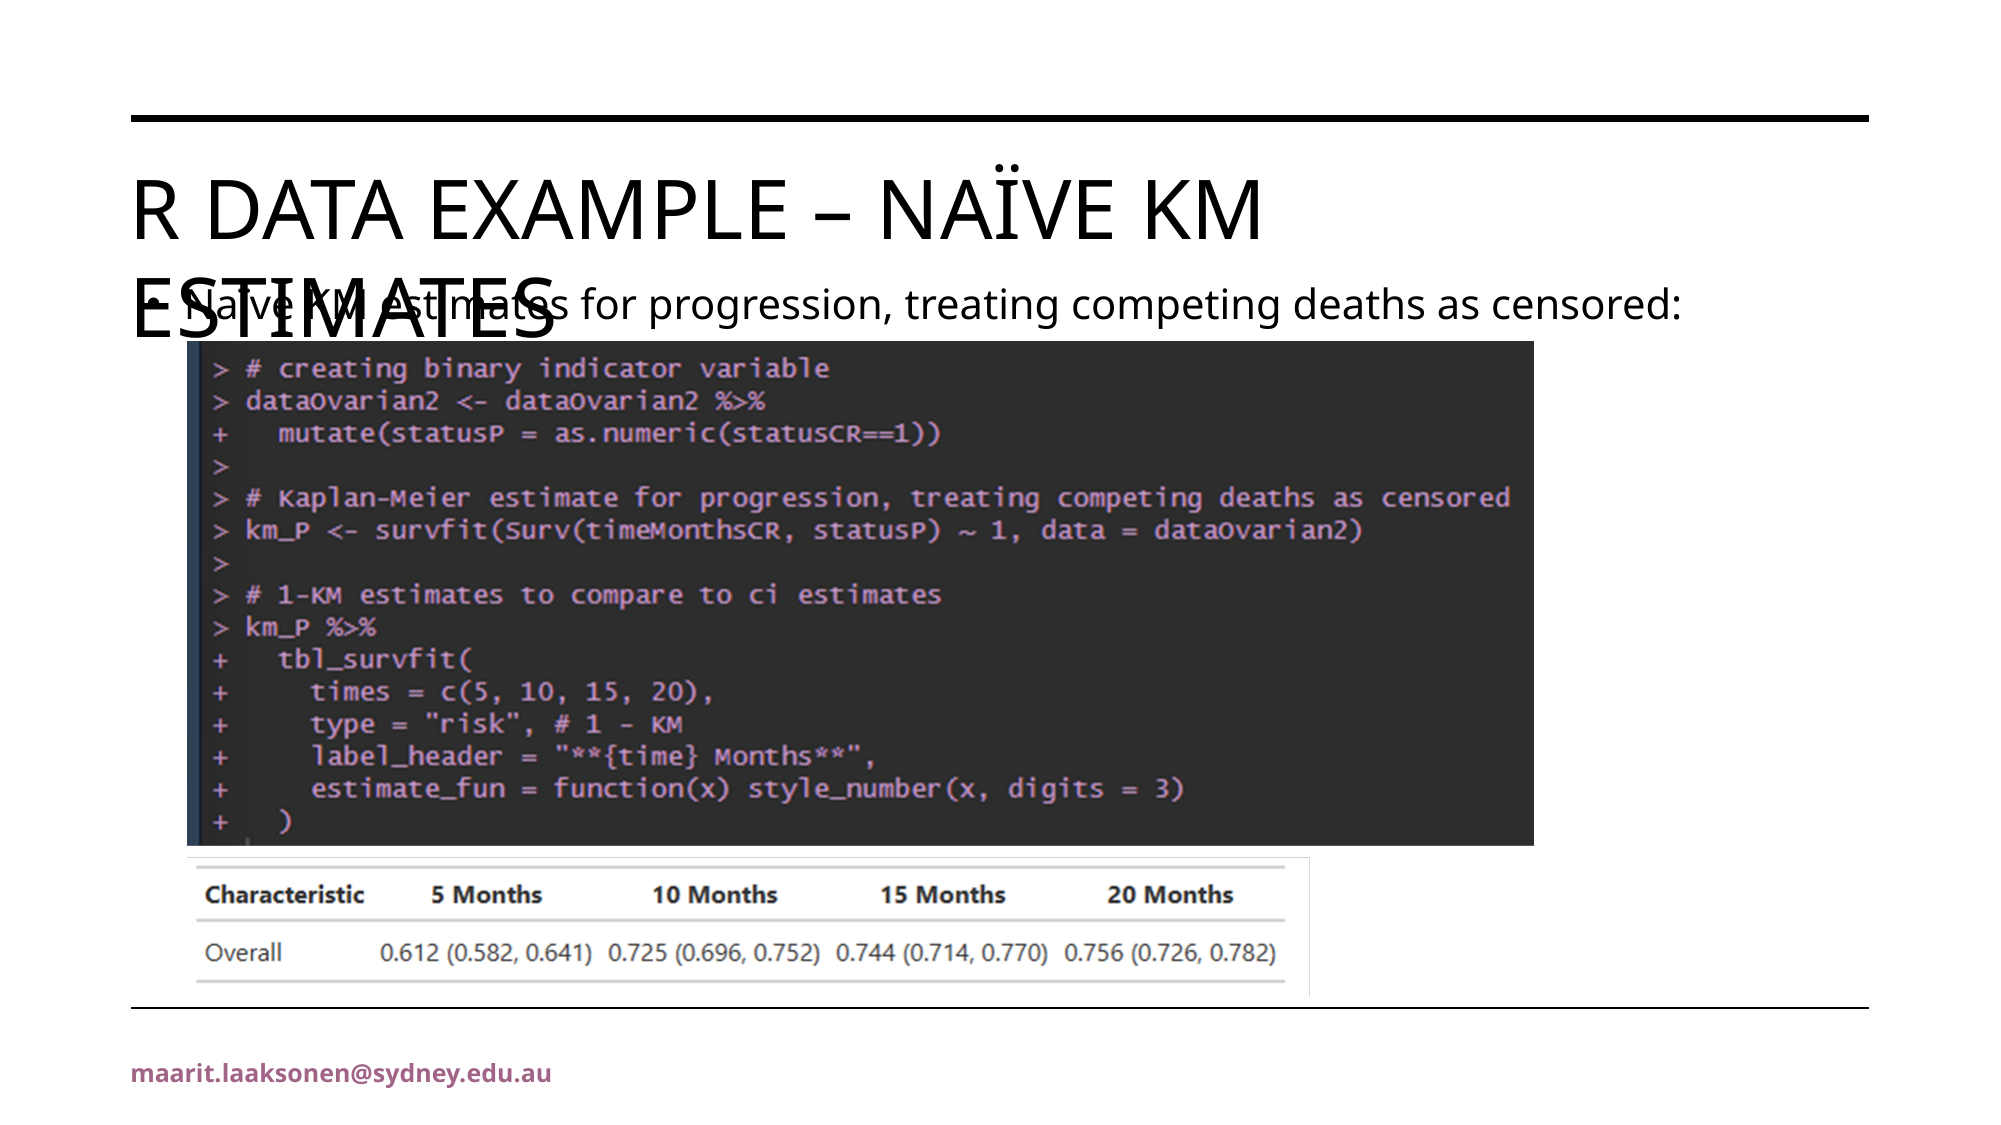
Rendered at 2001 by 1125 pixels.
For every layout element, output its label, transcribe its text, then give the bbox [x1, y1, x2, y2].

title R Data example – naïve km estimates [114, 149, 1682, 364]
picture [187, 341, 1534, 997]
footer maarit.laaksonen@sydney.edu.au [115, 1042, 861, 1103]
list Naïve KM estimates for progression, treating competing deaths as censored: [131, 265, 1931, 1043]
